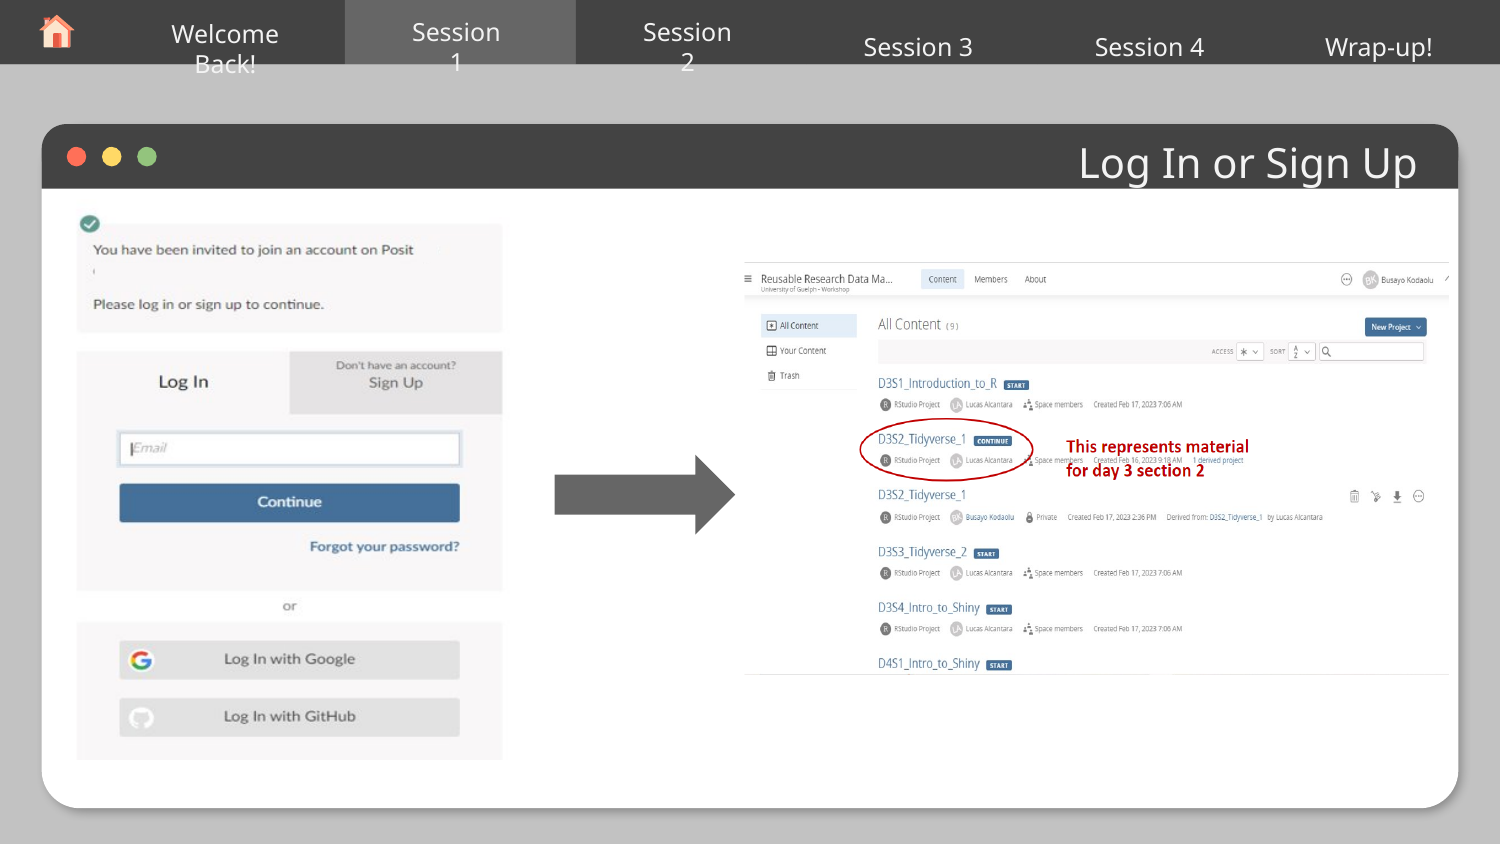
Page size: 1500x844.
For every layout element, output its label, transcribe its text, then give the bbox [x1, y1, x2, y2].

text_box Session 2 [618, 14, 765, 48]
picture [57, 199, 546, 760]
text_box Welcome Back! [132, 16, 326, 50]
text_box [344, 0, 575, 65]
text_box [552, 452, 738, 537]
text_box Session 1 [387, 15, 534, 48]
picture [743, 262, 1450, 676]
text_box Session 4 [1072, 14, 1235, 48]
title Log In or Sign Up [800, 132, 1434, 186]
text_box [1037, 0, 1268, 65]
text_box [1268, 0, 1500, 65]
text_box [575, 0, 806, 65]
text_box Wrap-up! [1288, 14, 1477, 48]
text_box [0, 0, 113, 65]
text_box [806, 0, 1037, 65]
text_box [113, 0, 344, 65]
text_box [38, 14, 75, 48]
text_box Session 3 [844, 14, 1001, 48]
